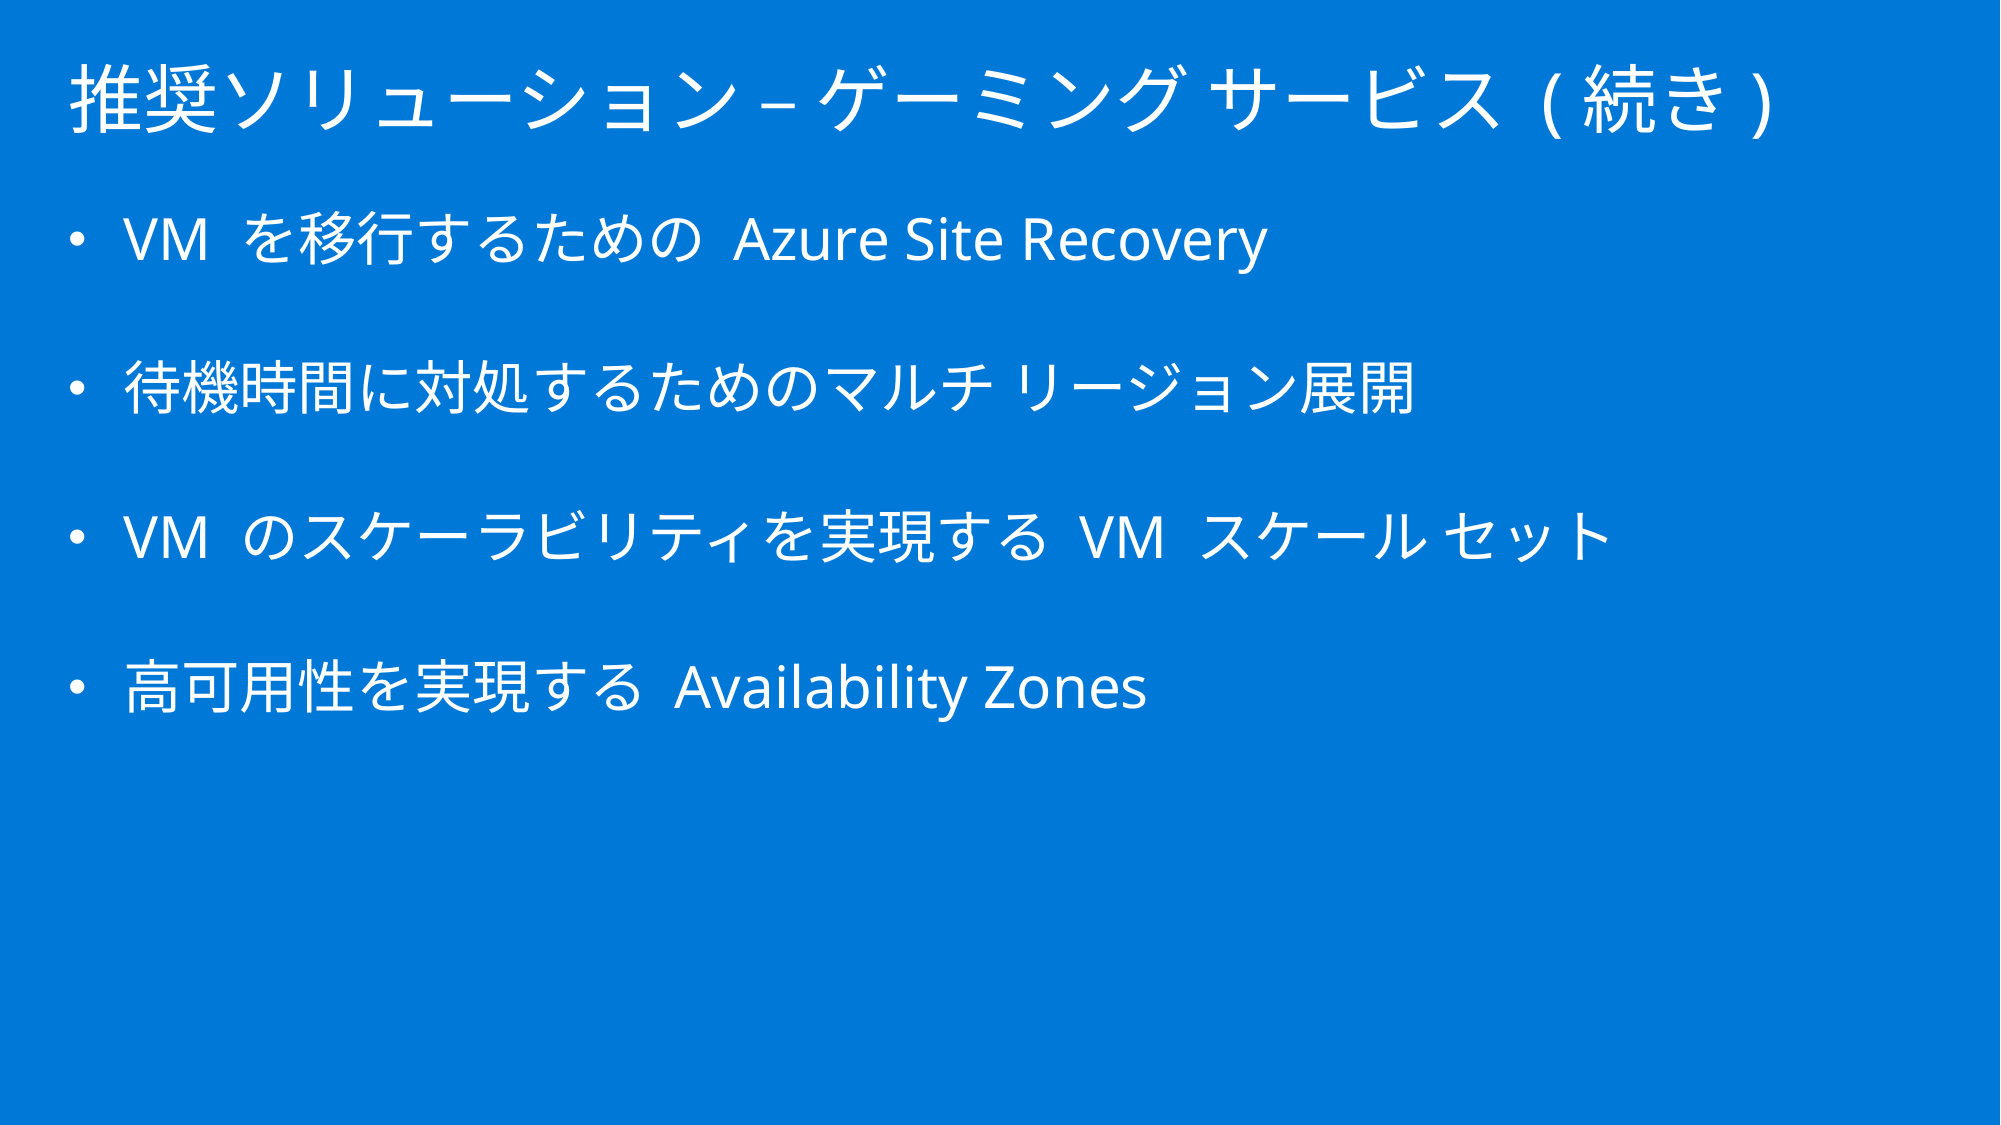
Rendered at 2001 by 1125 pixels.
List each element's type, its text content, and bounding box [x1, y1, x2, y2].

title 推奨ソリューション – ゲーミング サービス (続き) [44, 47, 1957, 196]
list VM を移行するための Azure Site Recovery 待機時間に対処するためのマルチ リージョン展開 VM のスケーラビリティを実現する VM スケール セット 高可用性を実現する Availability Zones [44, 195, 1816, 1078]
